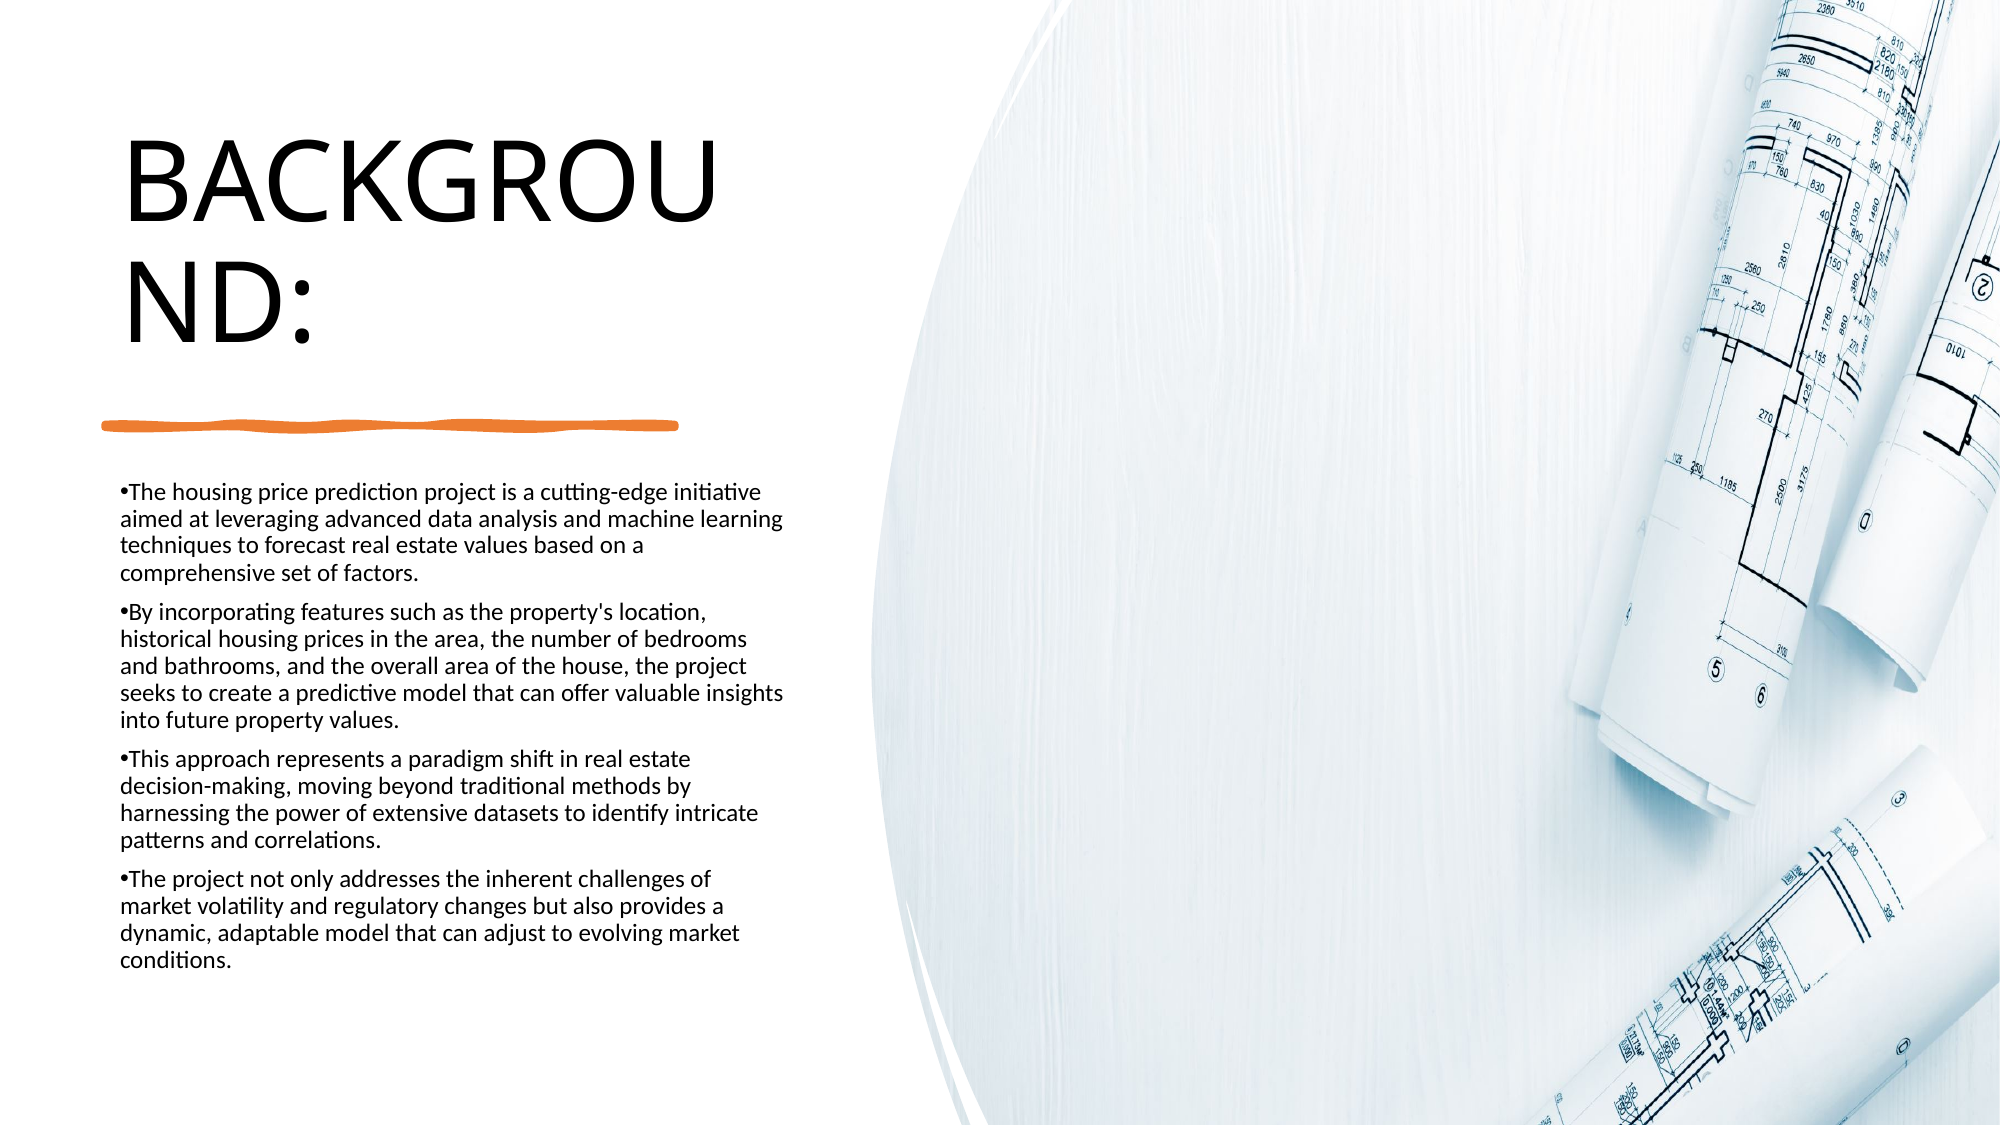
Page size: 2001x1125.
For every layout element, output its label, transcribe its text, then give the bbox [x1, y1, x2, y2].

text_box The housing price prediction project is a cutting-edge initiative aimed at leveraging advanced data analysis and machine learning techniques to forecast real estate values based on a comprehensive set of factors. By incorporating features such as the property's location, historical housing prices in the area, the number of bedrooms and bathrooms, and the overall area of the house, the project seeks to create a predictive model that can offer valuable insights into future property values. This approach represents a paradigm shift in real estate decision-making, moving beyond traditional methods by harnessing the power of extensive datasets to identify intricate patterns and correlations. The project not only addresses the inherent challenges of market volatility and regulatory changes but also provides a dynamic, adaptable model that can adjust to evolving market conditions. [104, 471, 802, 1016]
picture [871, 0, 2000, 1125]
text_box [103, 421, 676, 431]
text_box [0, 0, 871, 1125]
text_box BACKGROUND: [105, 53, 822, 375]
